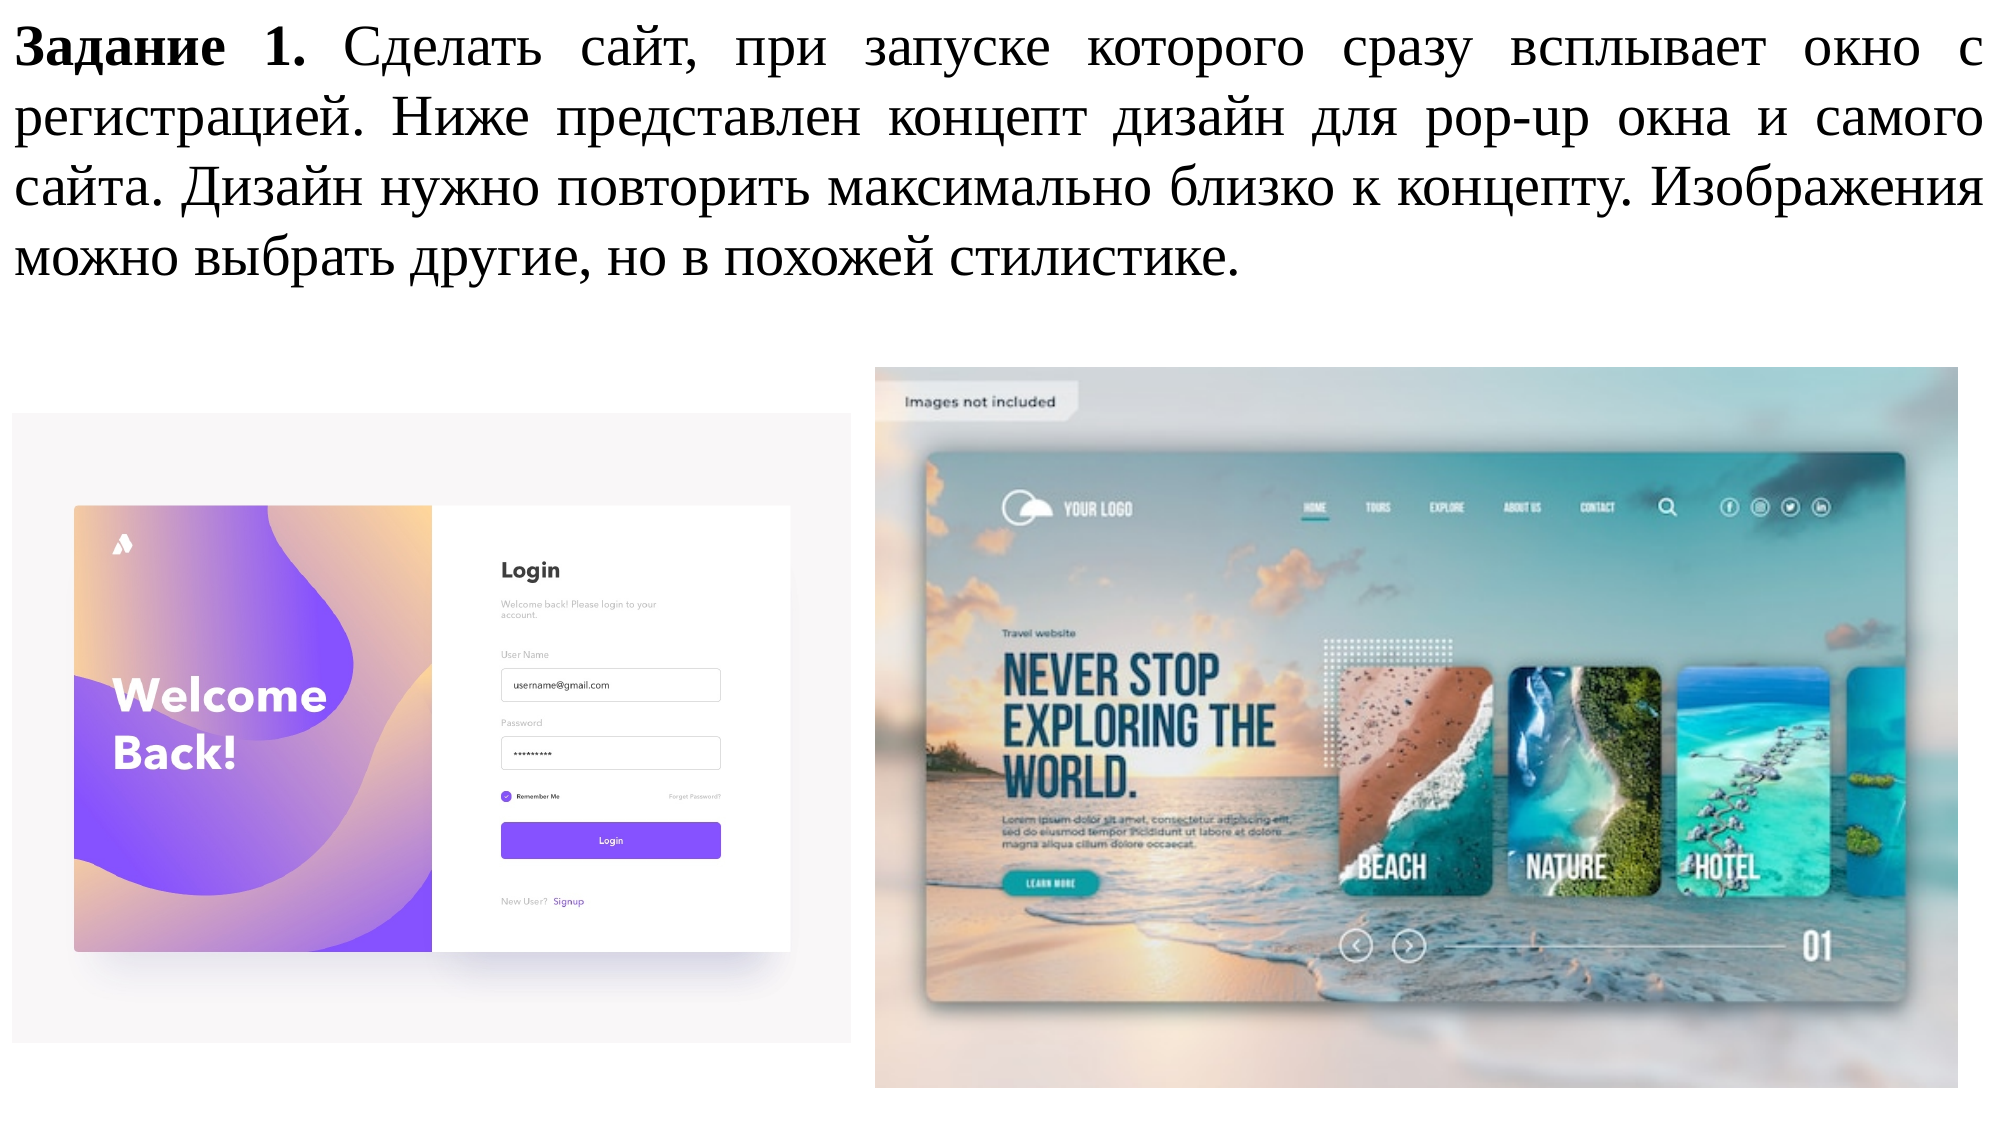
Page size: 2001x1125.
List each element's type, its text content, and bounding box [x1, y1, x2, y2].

picture [12, 413, 851, 1043]
picture [875, 367, 1958, 1088]
text_box Задание 1. Сделать сайт, при запуске которого сразу всплывает окно с регистрацией. Ниже представлен концепт дизайн для pop-up окна и самого сайта. Дизайн нужно повторить максимально близко к концепту. Изображения можно выбрать другие, но в похожей стилистике. [0, 0, 2000, 295]
